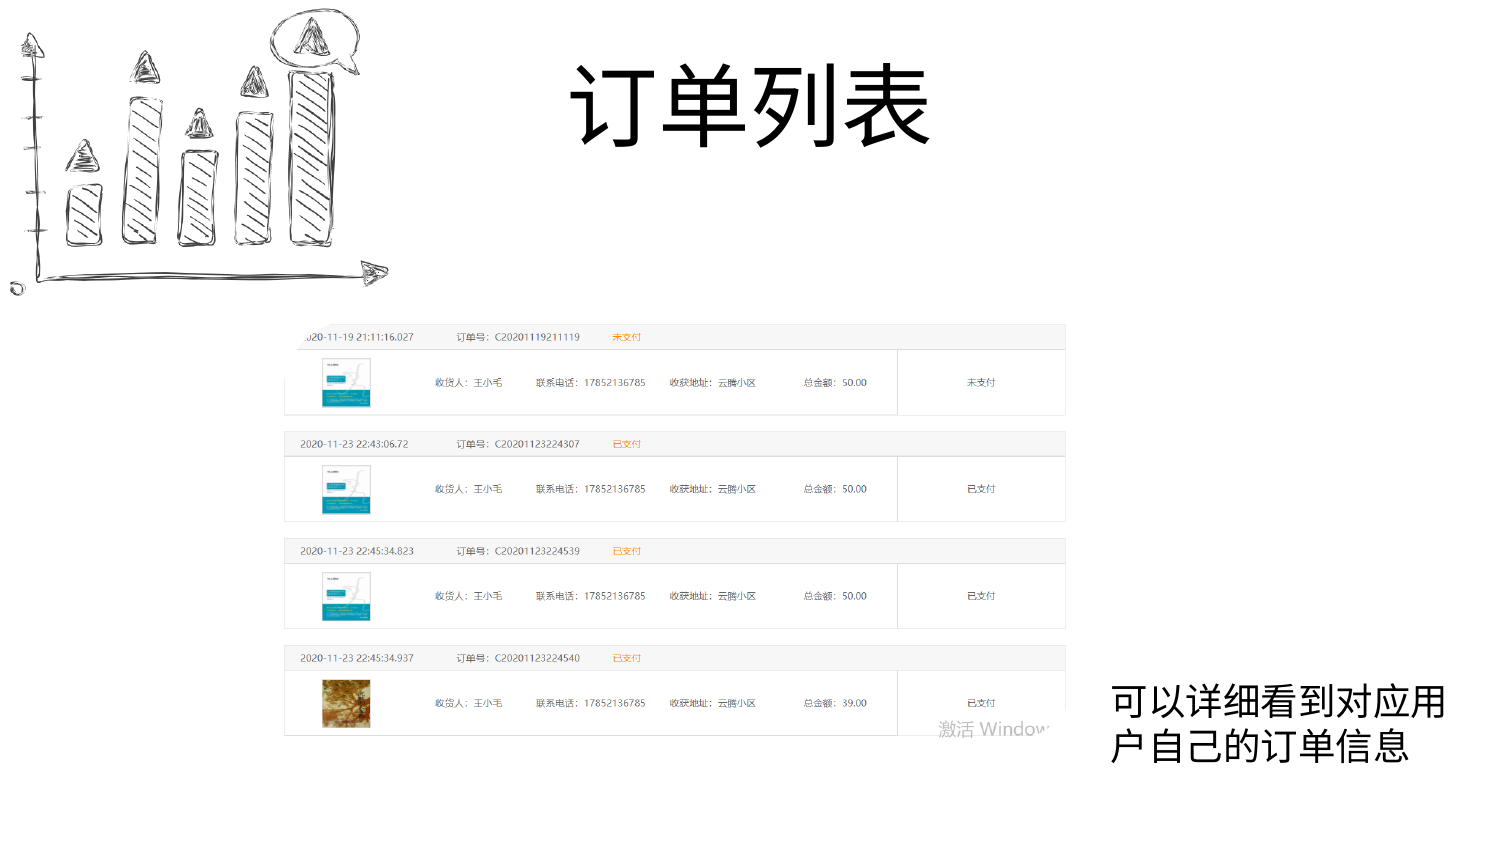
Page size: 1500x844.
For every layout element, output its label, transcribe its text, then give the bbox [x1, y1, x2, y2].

text_box 可以详细看到对应用户自己的订单信息 [1095, 670, 1500, 776]
title 订单列表 [403, 33, 1425, 175]
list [283, 320, 1079, 741]
picture [0, 0, 399, 318]
